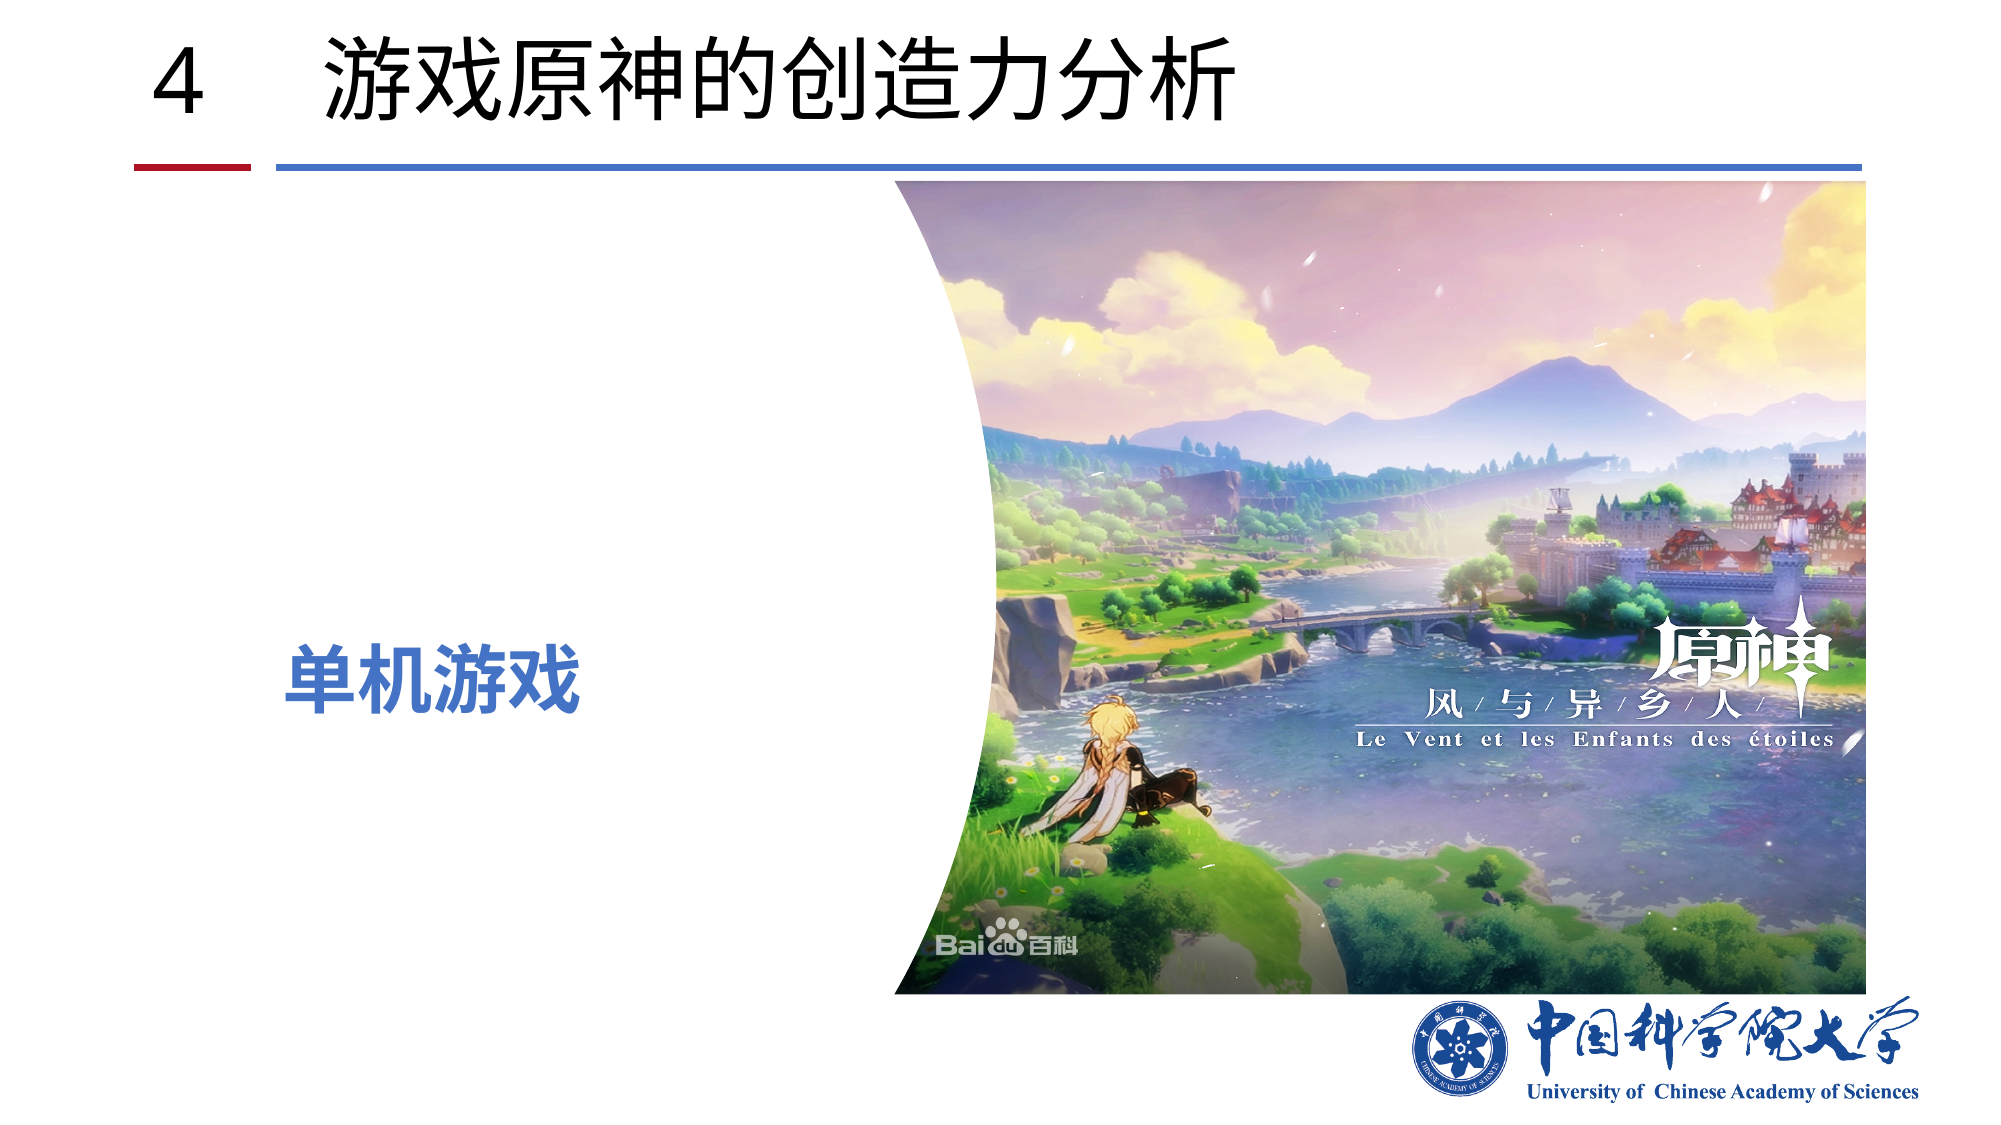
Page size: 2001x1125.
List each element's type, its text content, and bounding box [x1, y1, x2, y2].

title 4 游戏原神的创造力分析 [137, 21, 1432, 147]
text_box 单机游戏 [267, 602, 894, 732]
picture [1412, 996, 1919, 1103]
picture [894, 180, 1866, 995]
